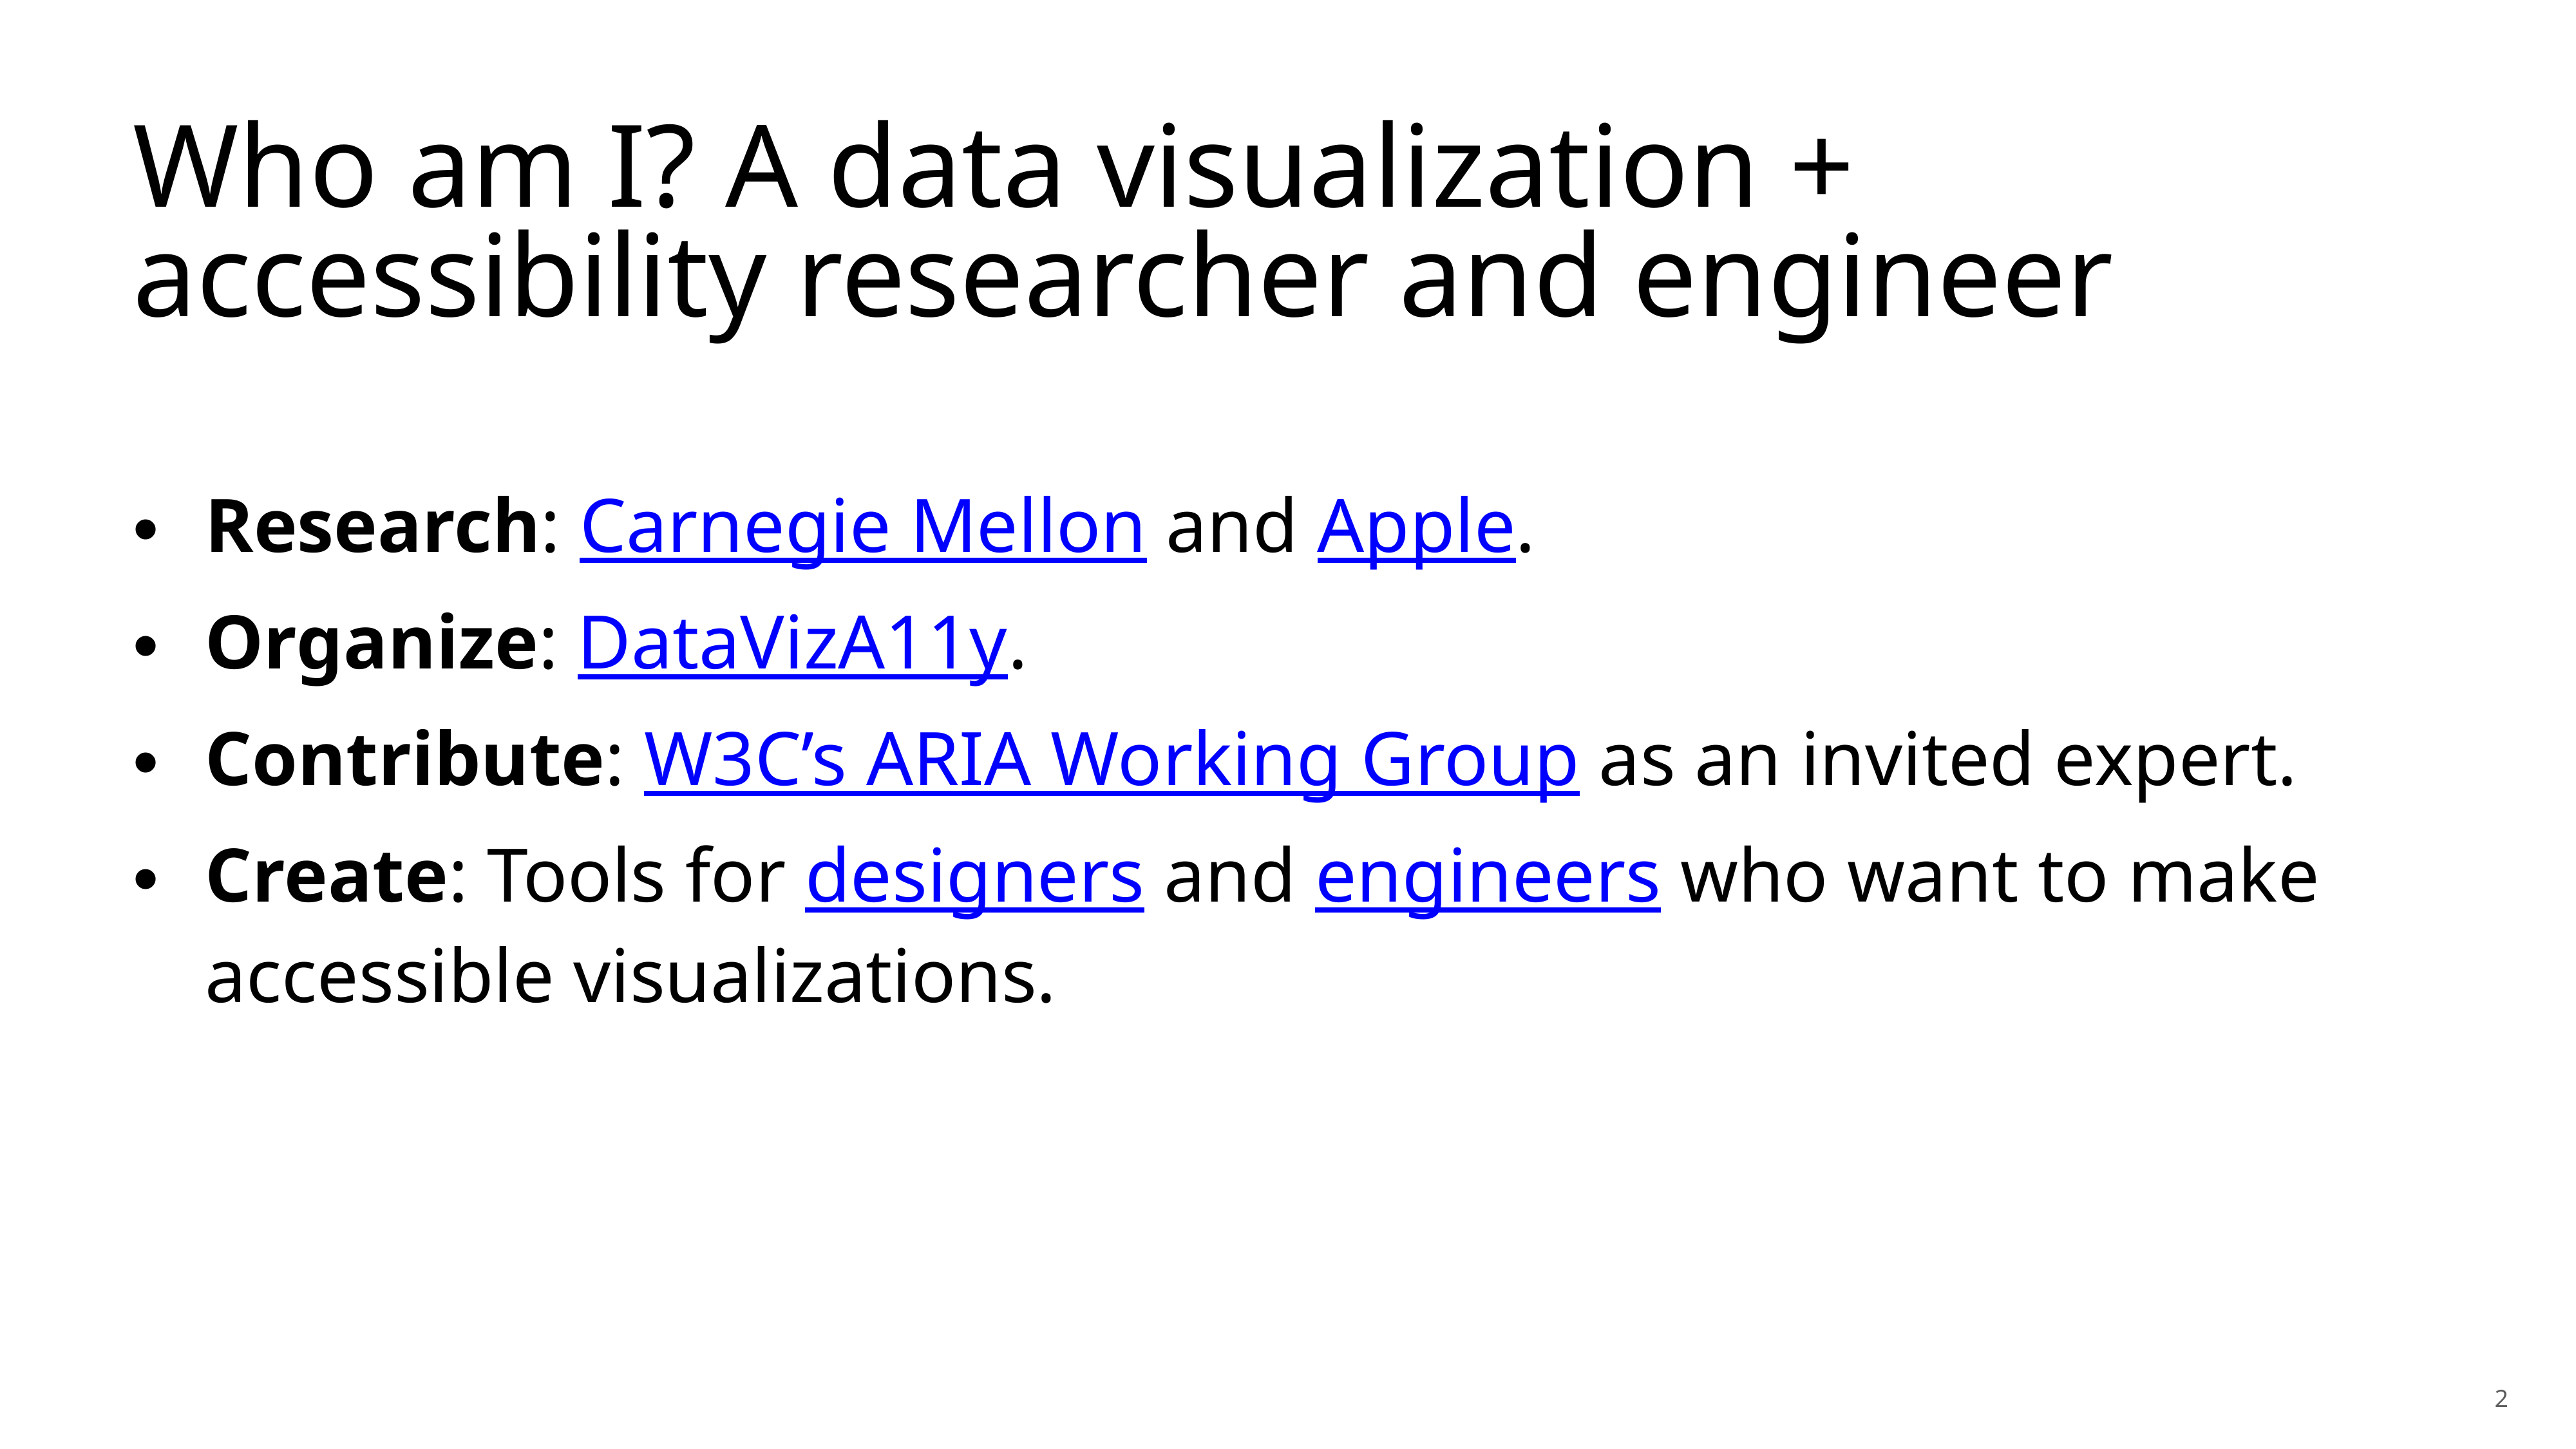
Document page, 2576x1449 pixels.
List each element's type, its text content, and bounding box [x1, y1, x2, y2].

list Research: Carnegie Mellon and Apple. Organize: DataVizA11y. Contribute: W3C’s ARIA Working Group as an invited expert. Create: Tools for designers and engineers who want to make accessible visualizations. [127, 473, 2449, 1382]
title Who am I? A data visualization + accessibility researcher and engineer [127, 114, 2449, 409]
slide_number 2 [2488, 570, 2515, 1422]
